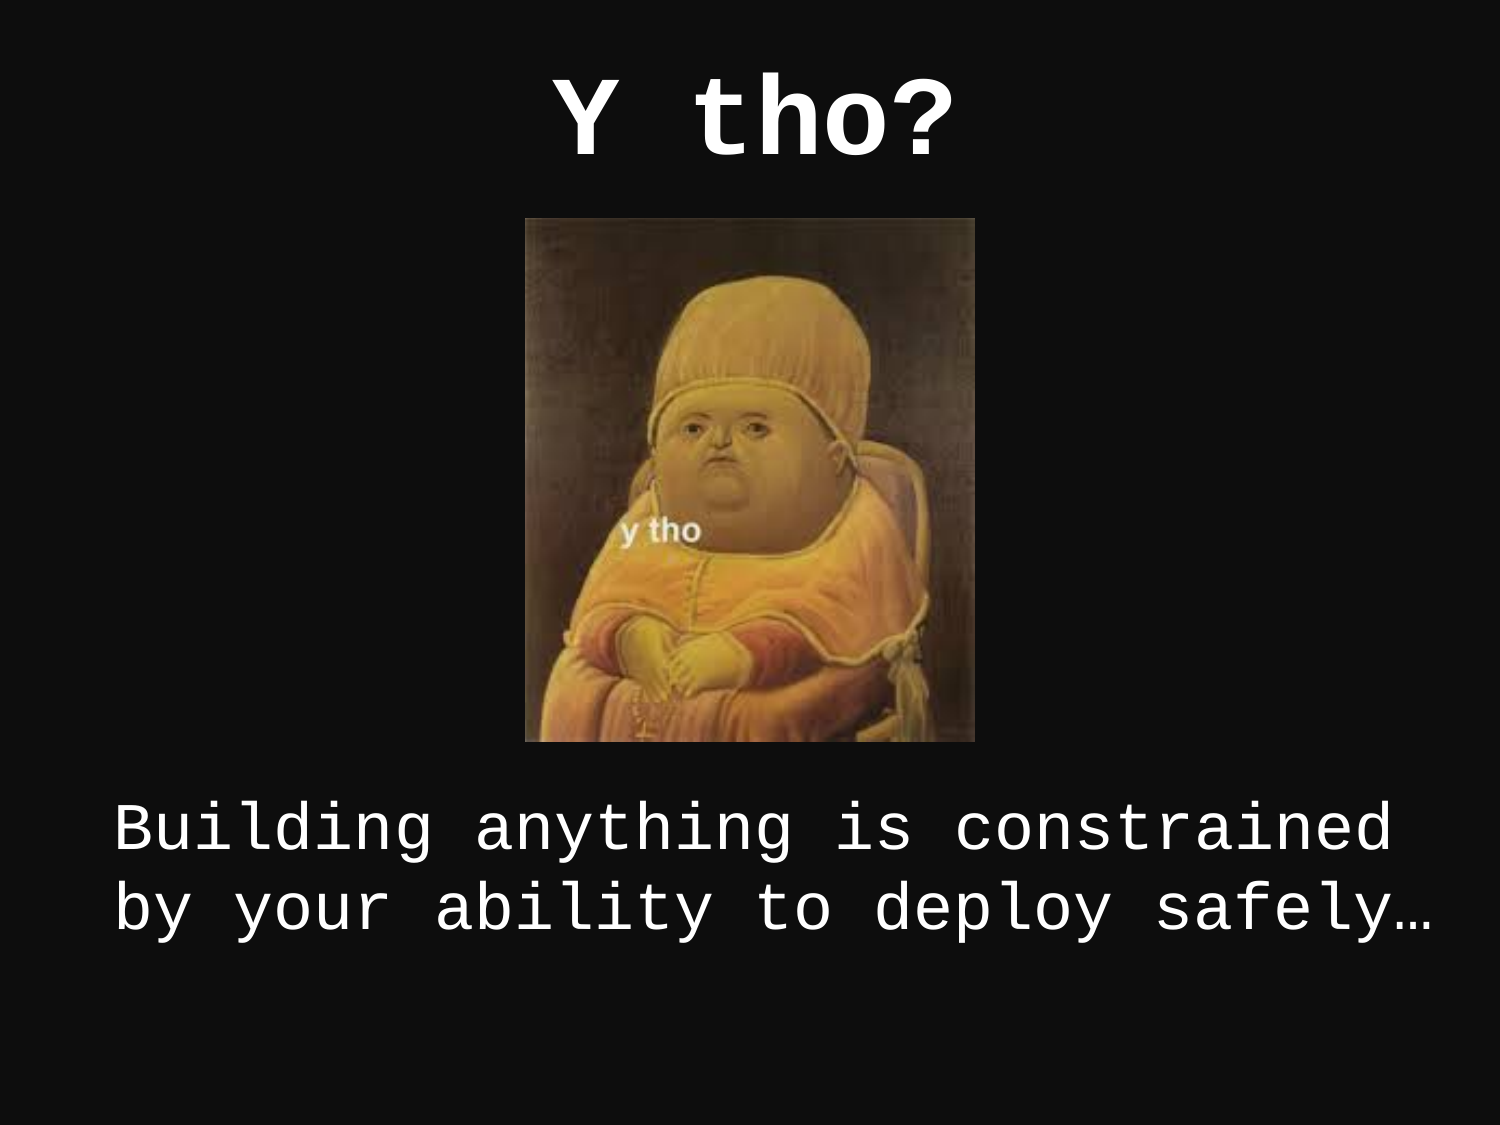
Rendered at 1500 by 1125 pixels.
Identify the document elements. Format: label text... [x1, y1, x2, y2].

picture [524, 217, 976, 742]
text_box Building anything is constrained by your ability to deploy safely… [99, 774, 1450, 1041]
list Y tho? [537, 34, 988, 185]
